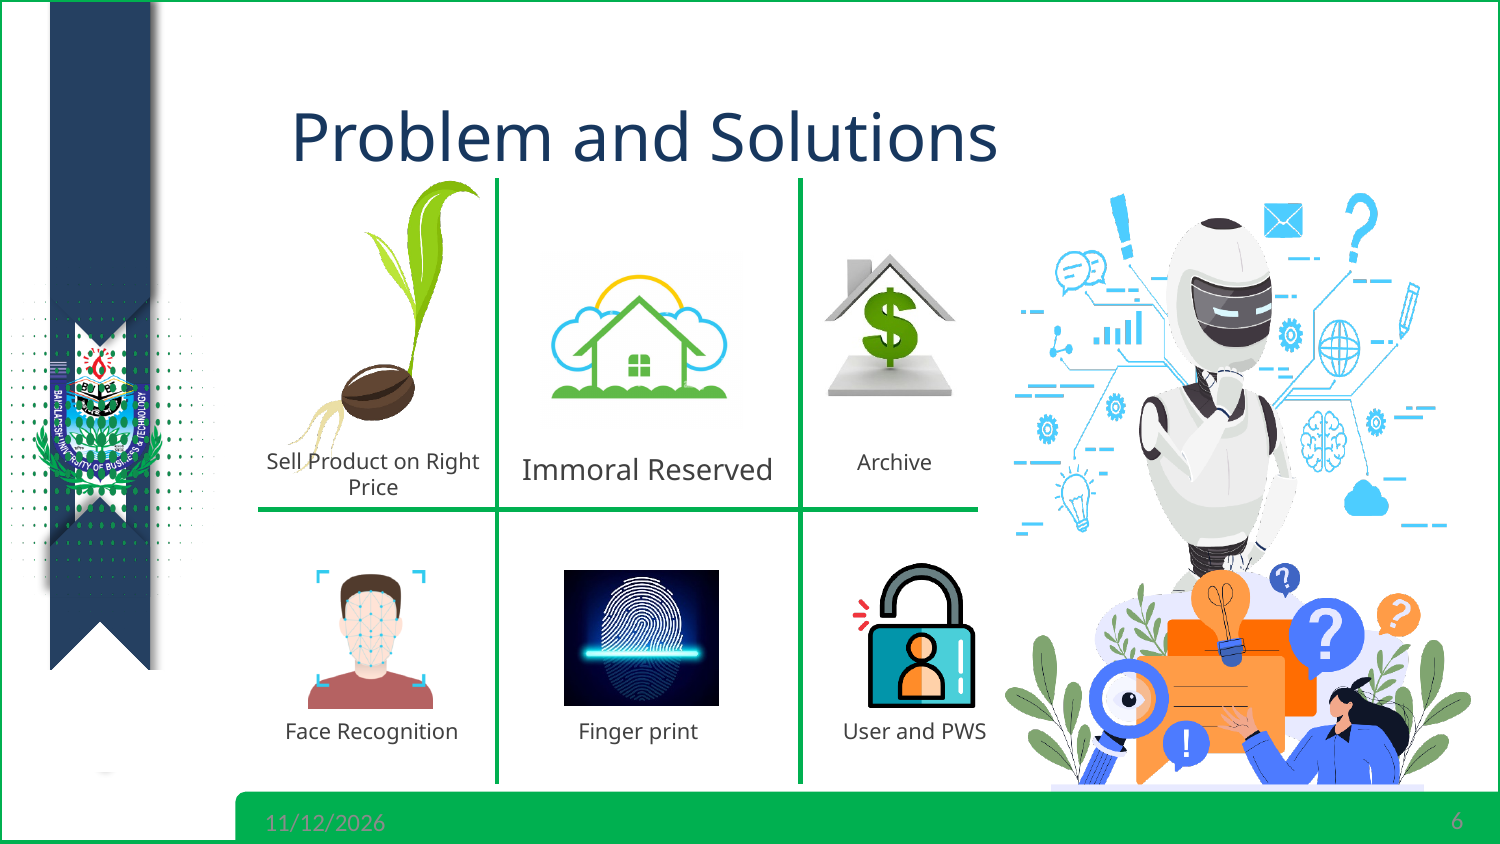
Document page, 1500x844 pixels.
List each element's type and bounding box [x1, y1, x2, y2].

picture [801, 177, 1500, 793]
picture [308, 569, 433, 710]
text_box [0, 0, 1500, 844]
picture [539, 251, 744, 429]
picture [564, 569, 719, 706]
picture [246, 161, 523, 477]
picture [0, 249, 225, 630]
